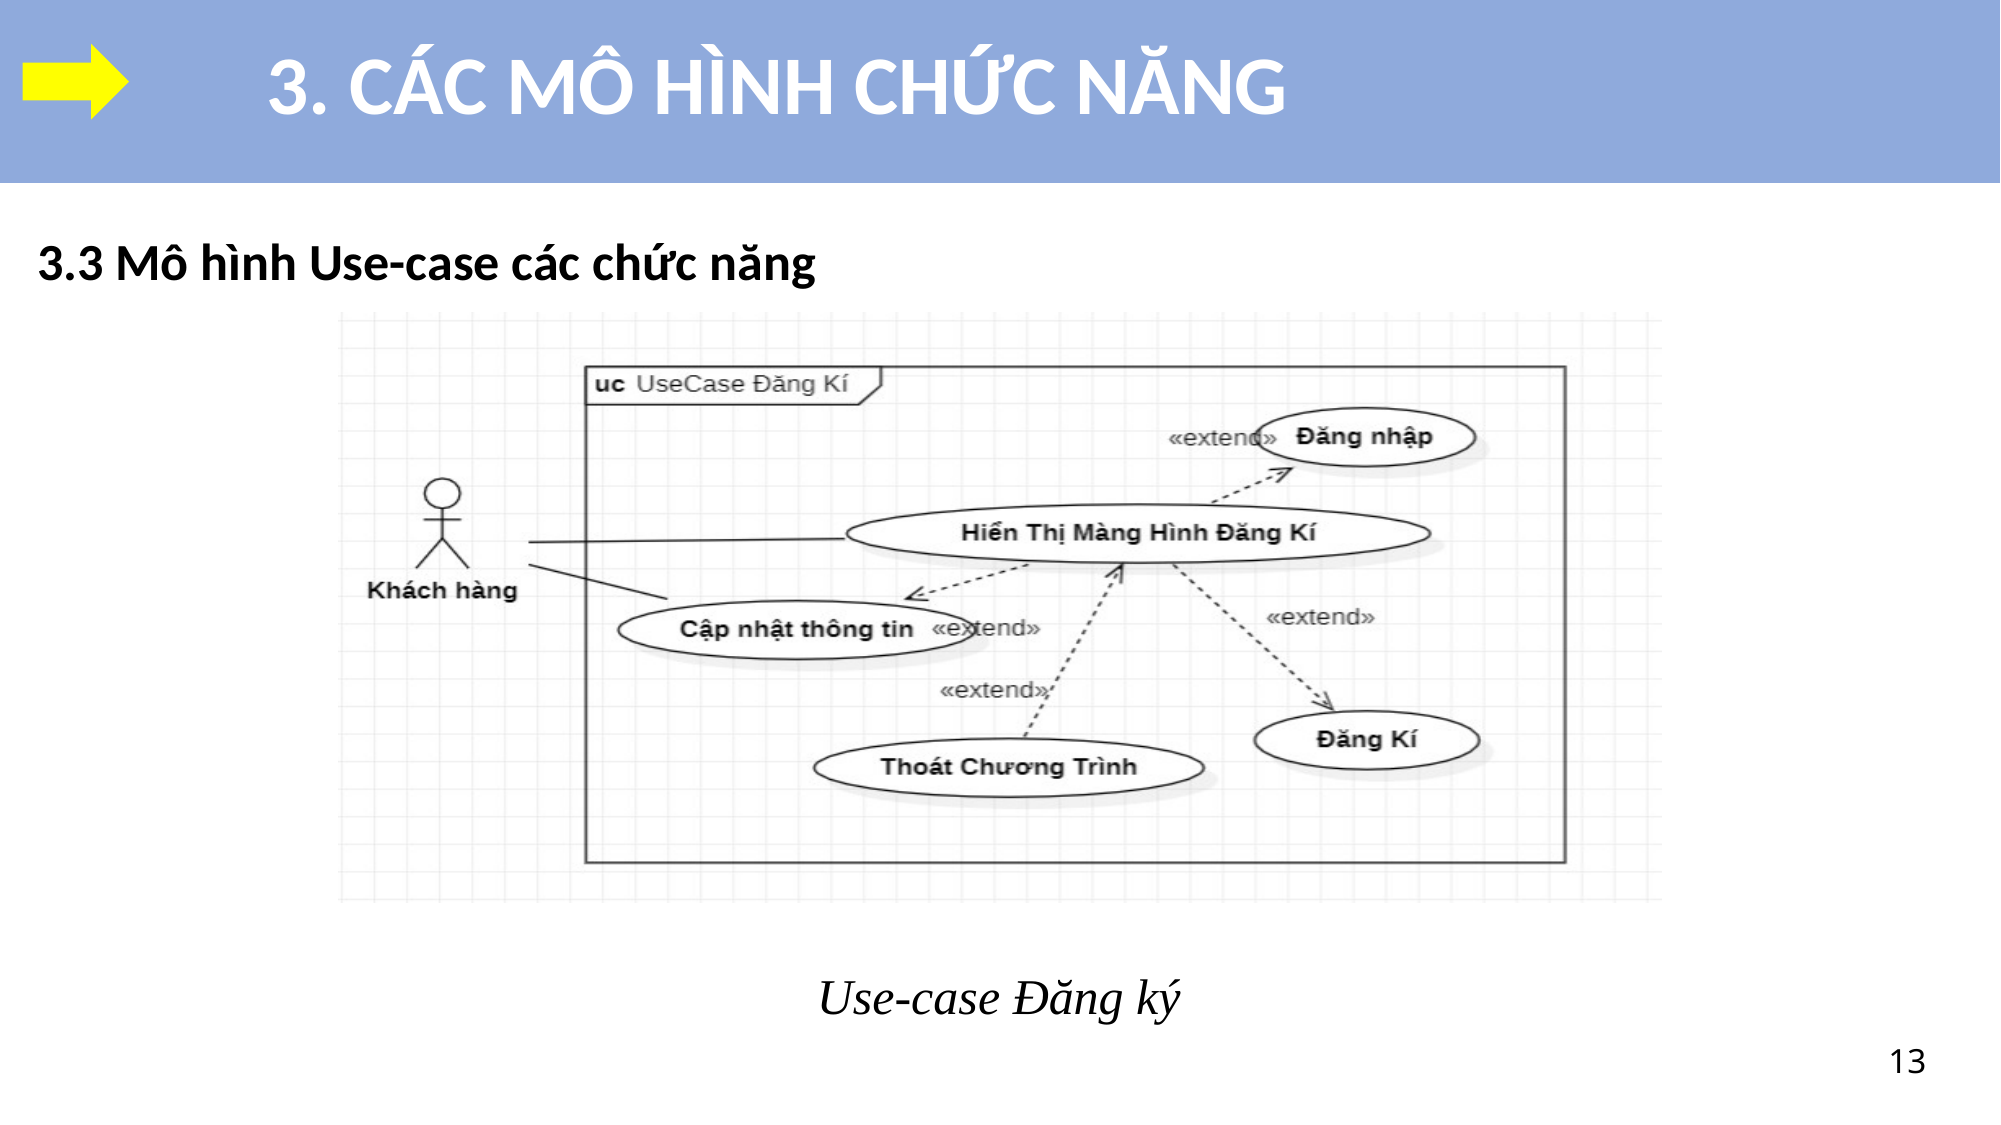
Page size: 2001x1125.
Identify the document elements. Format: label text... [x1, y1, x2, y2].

text_box [0, 0, 2000, 184]
text_box 3. CÁC MÔ HÌNH CHỨC NĂNG [252, 23, 1304, 139]
picture [338, 312, 1662, 903]
text_box 13 [1869, 1032, 1942, 1093]
text_box 3.3 Mô hình Use-case các chức năng [22, 202, 1000, 299]
text_box [21, 41, 131, 122]
text_box Use-case Đăng ký [802, 956, 1235, 1032]
